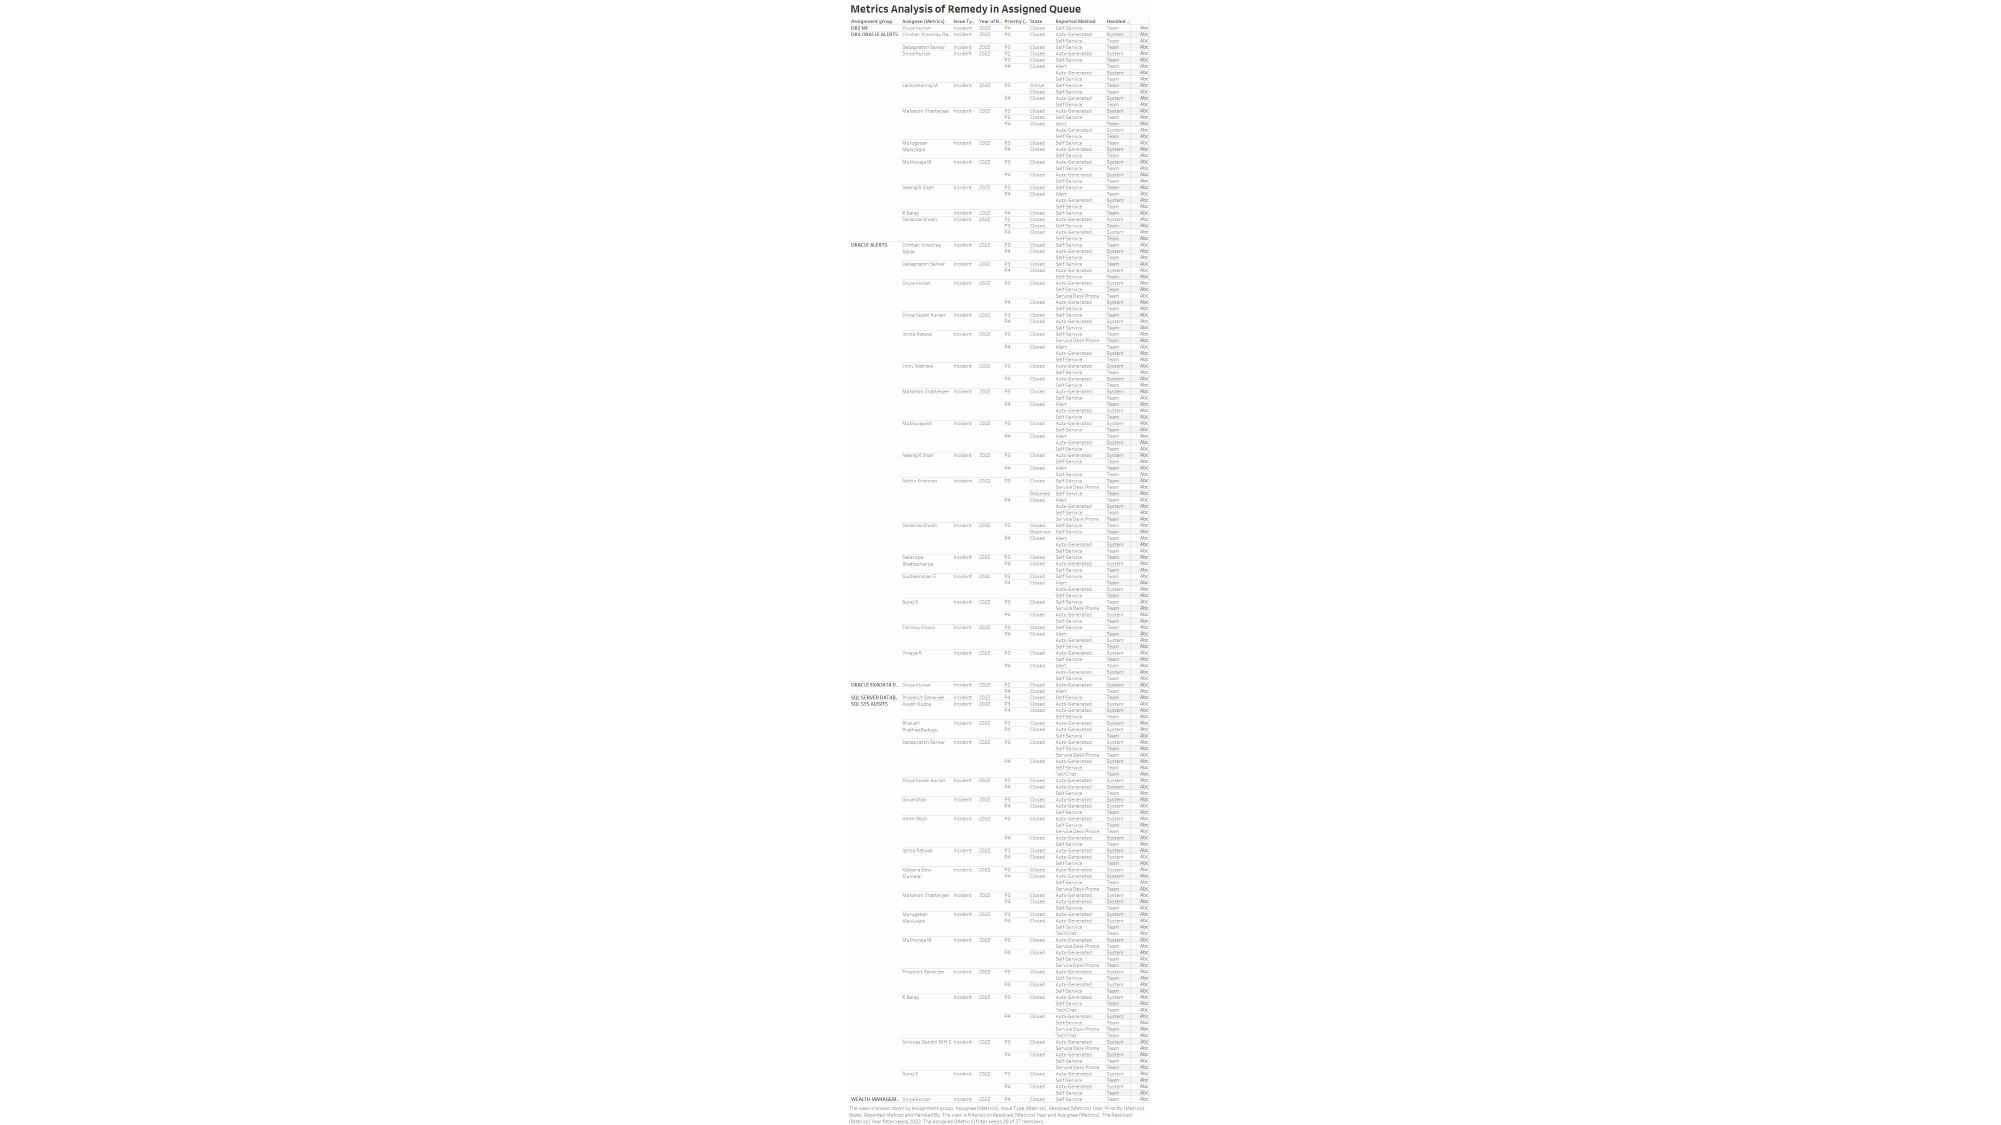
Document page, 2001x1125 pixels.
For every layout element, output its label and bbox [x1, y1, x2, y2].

picture [849, 0, 1151, 1125]
